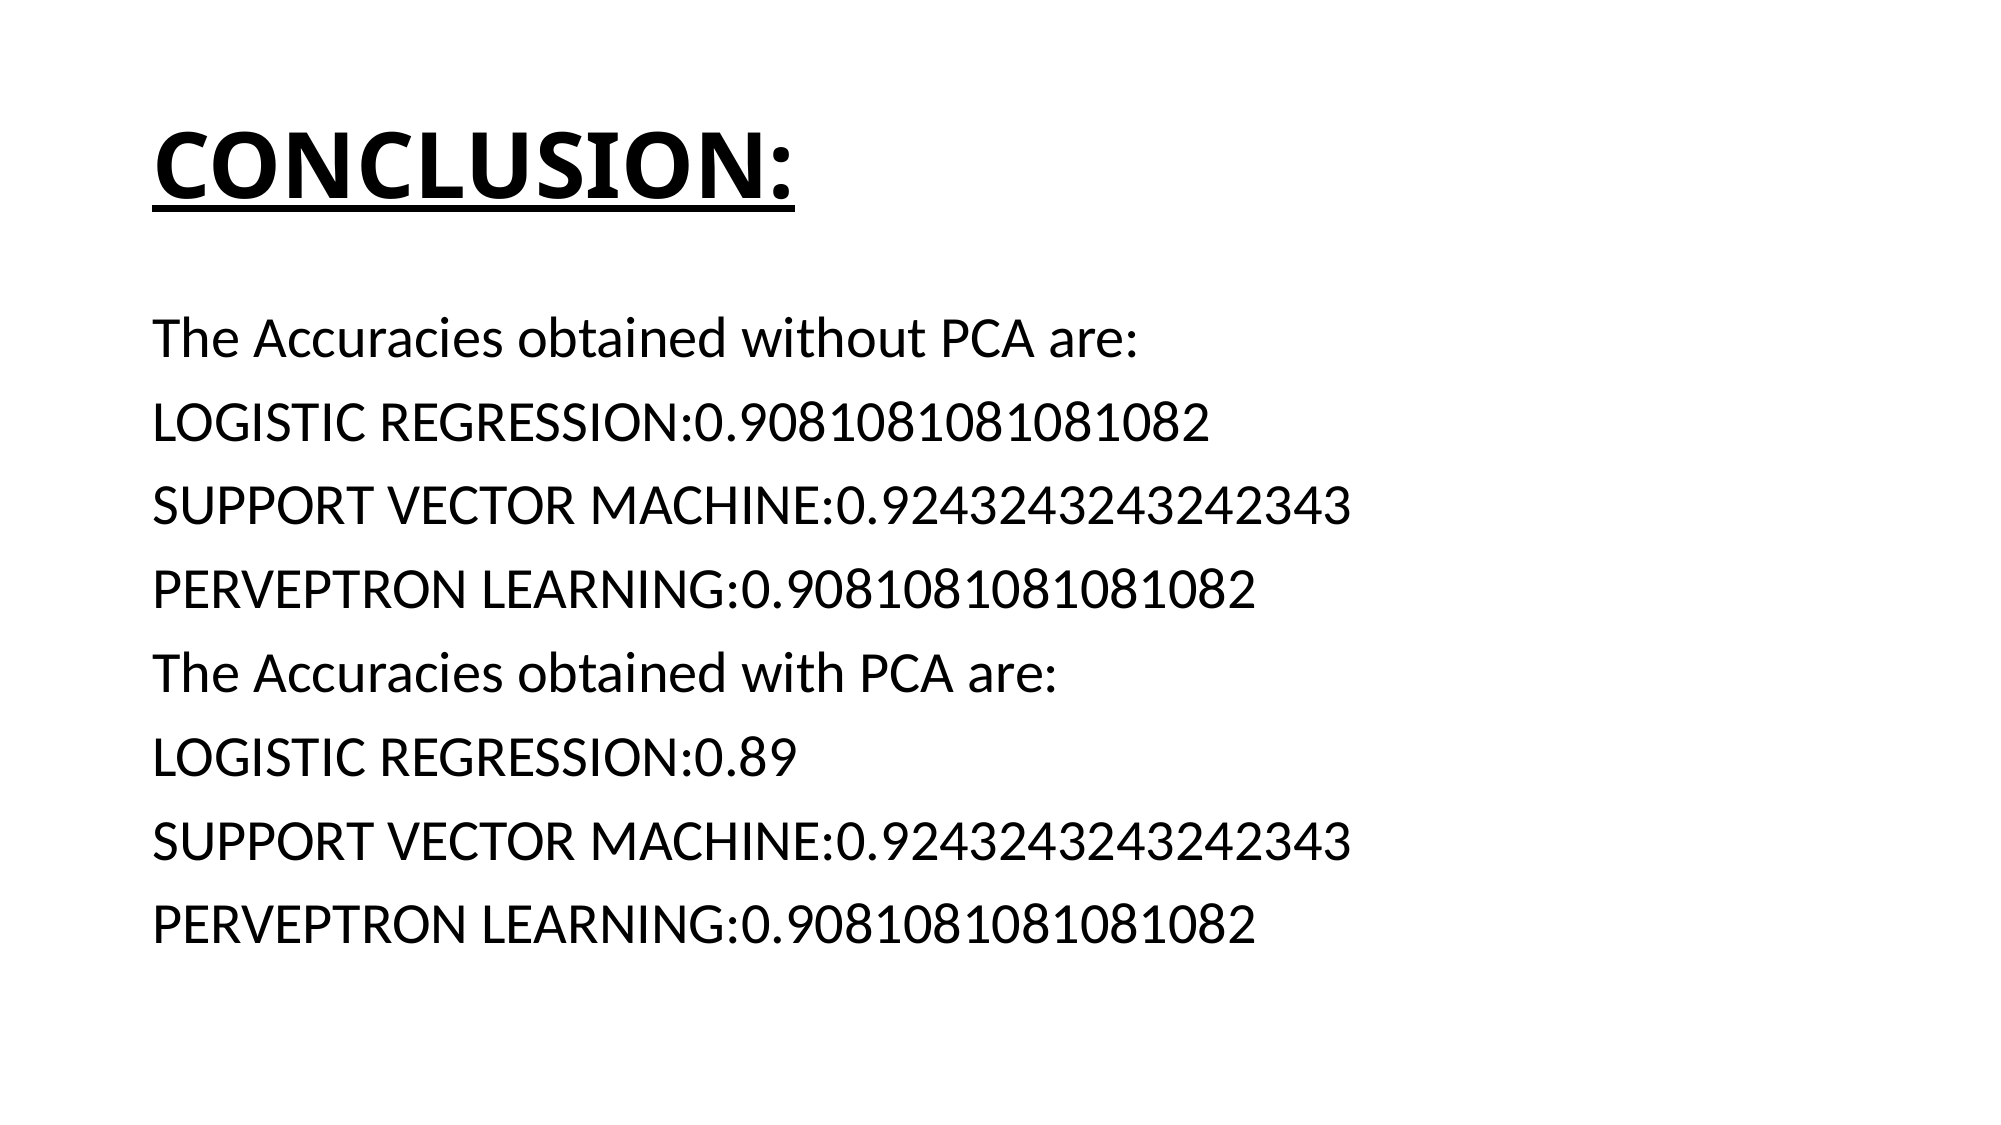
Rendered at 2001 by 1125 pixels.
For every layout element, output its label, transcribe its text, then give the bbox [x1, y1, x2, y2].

title CONCLUSION: [137, 59, 1863, 278]
list The Accuracies obtained without PCA are: LOGISTIC REGRESSION:0.9081081081081082 SUPPORT VECTOR MACHINE:0.9243243243242343 PERVEPTRON LEARNING:0.9081081081081082 The Accuracies obtained with PCA are: LOGISTIC REGRESSION:0.89 SUPPORT VECTOR MACHINE:0.9243243243242343 PERVEPTRON LEARNING:0.9081081081081082 [137, 299, 1863, 1014]
